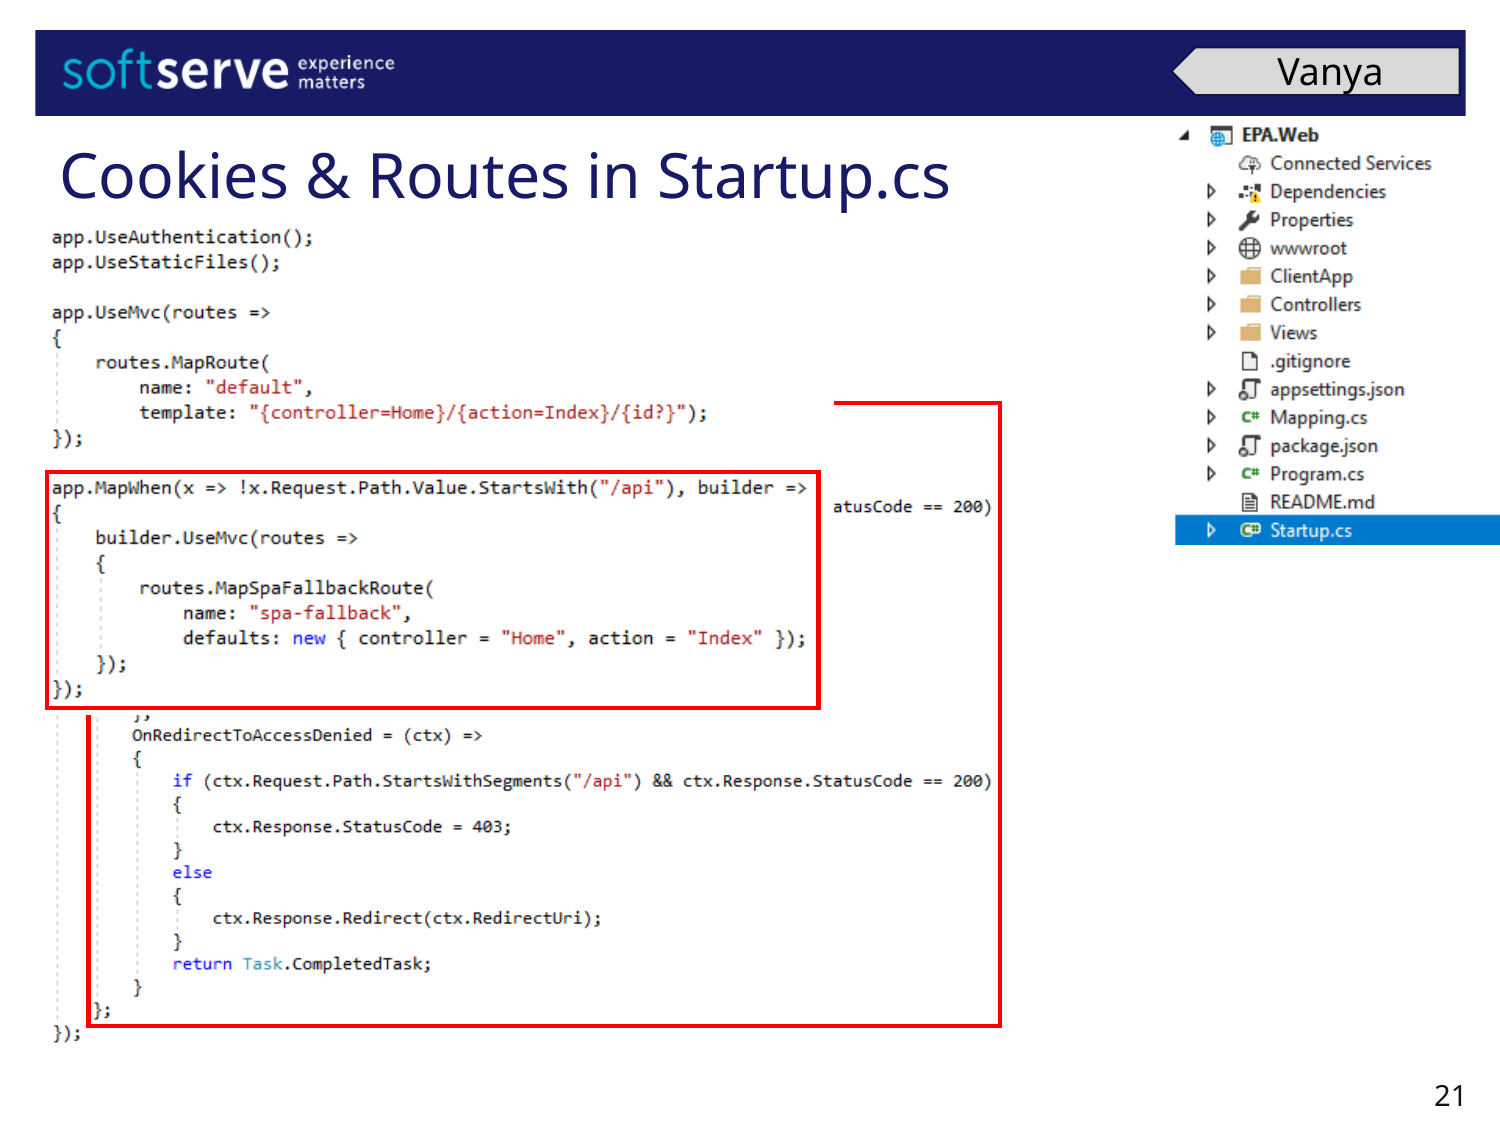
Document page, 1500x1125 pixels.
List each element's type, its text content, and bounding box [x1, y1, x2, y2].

picture [44, 220, 1003, 1054]
slide_number 21 [1419, 1070, 1500, 1125]
picture [1175, 123, 1500, 545]
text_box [1171, 40, 1460, 102]
subtitle Cookies & Routes in Startup.cs [44, 137, 1175, 213]
